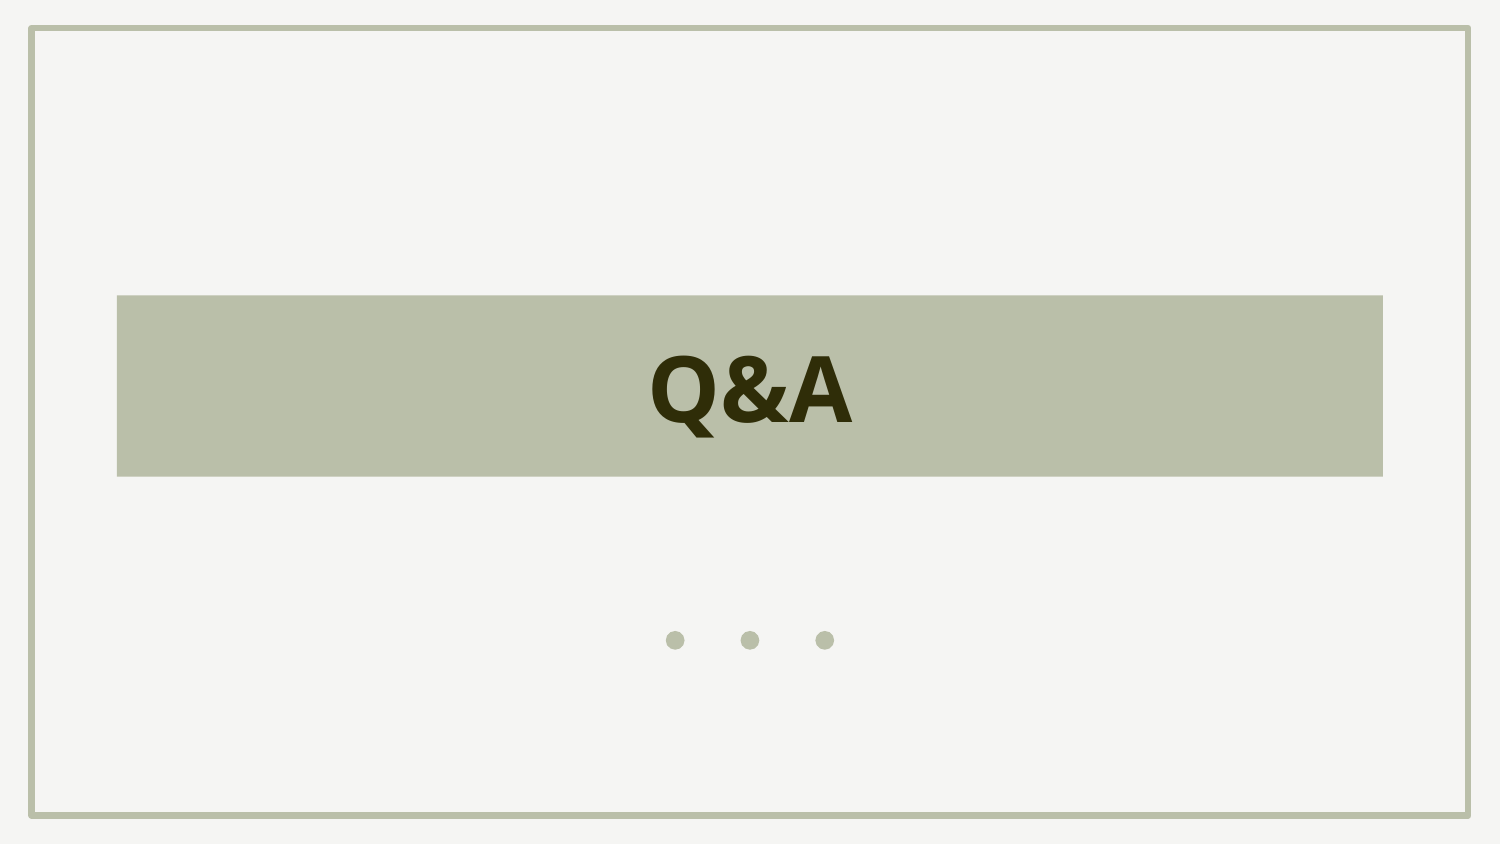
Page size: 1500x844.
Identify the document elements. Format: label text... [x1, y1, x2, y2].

title Q&A [116, 295, 1383, 477]
text_box [665, 630, 685, 650]
text_box [740, 630, 760, 650]
text_box [815, 630, 835, 650]
